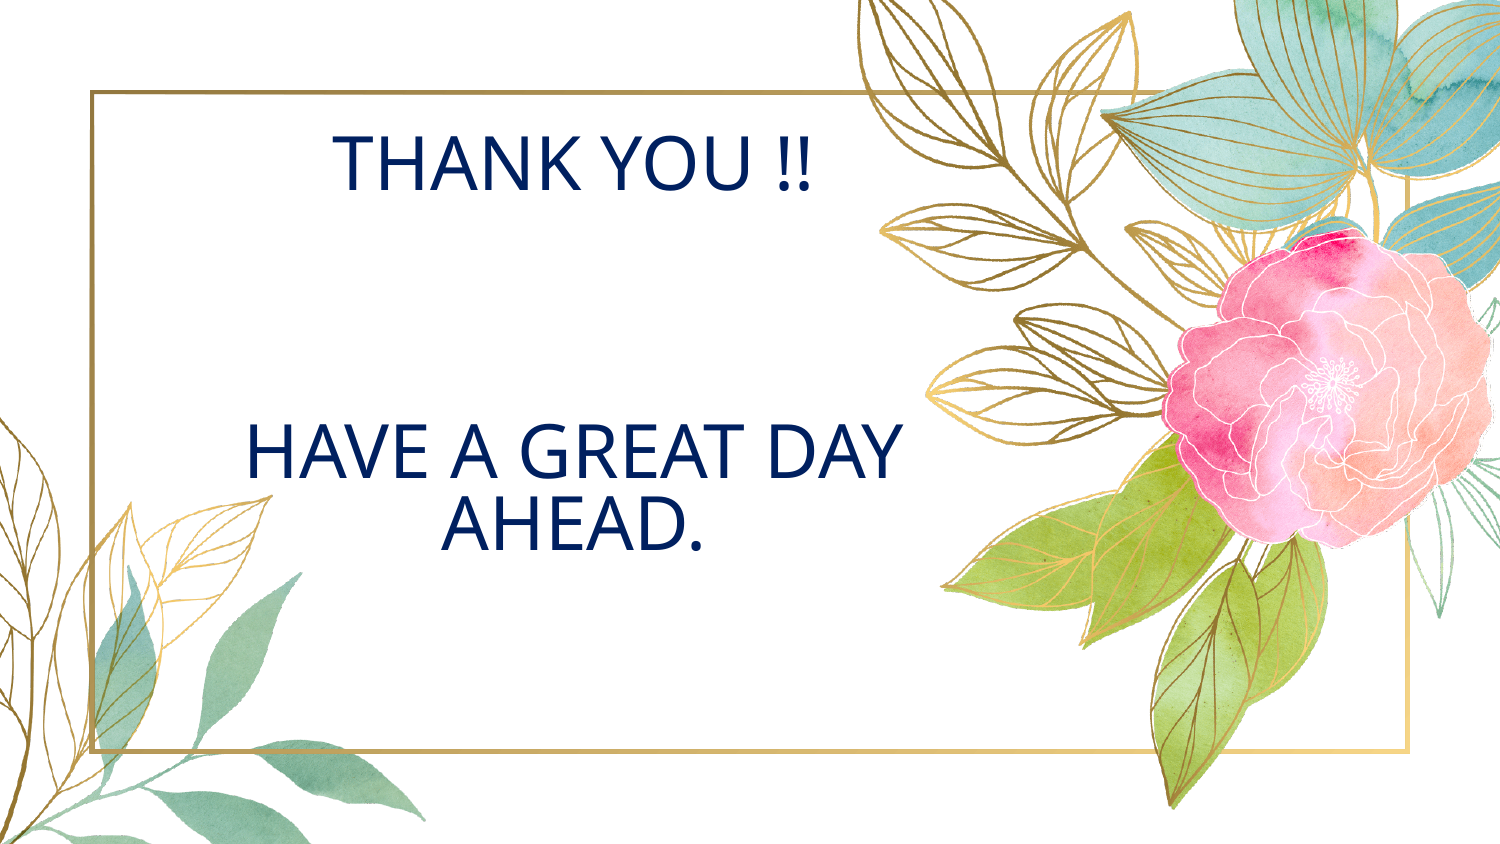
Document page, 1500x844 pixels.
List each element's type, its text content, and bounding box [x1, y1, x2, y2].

picture [0, 417, 426, 844]
picture [856, 0, 1500, 810]
picture [95, 417, 426, 749]
title THANK YOU !! HAVE A GREAT DAY AHEAD. [181, 133, 967, 607]
